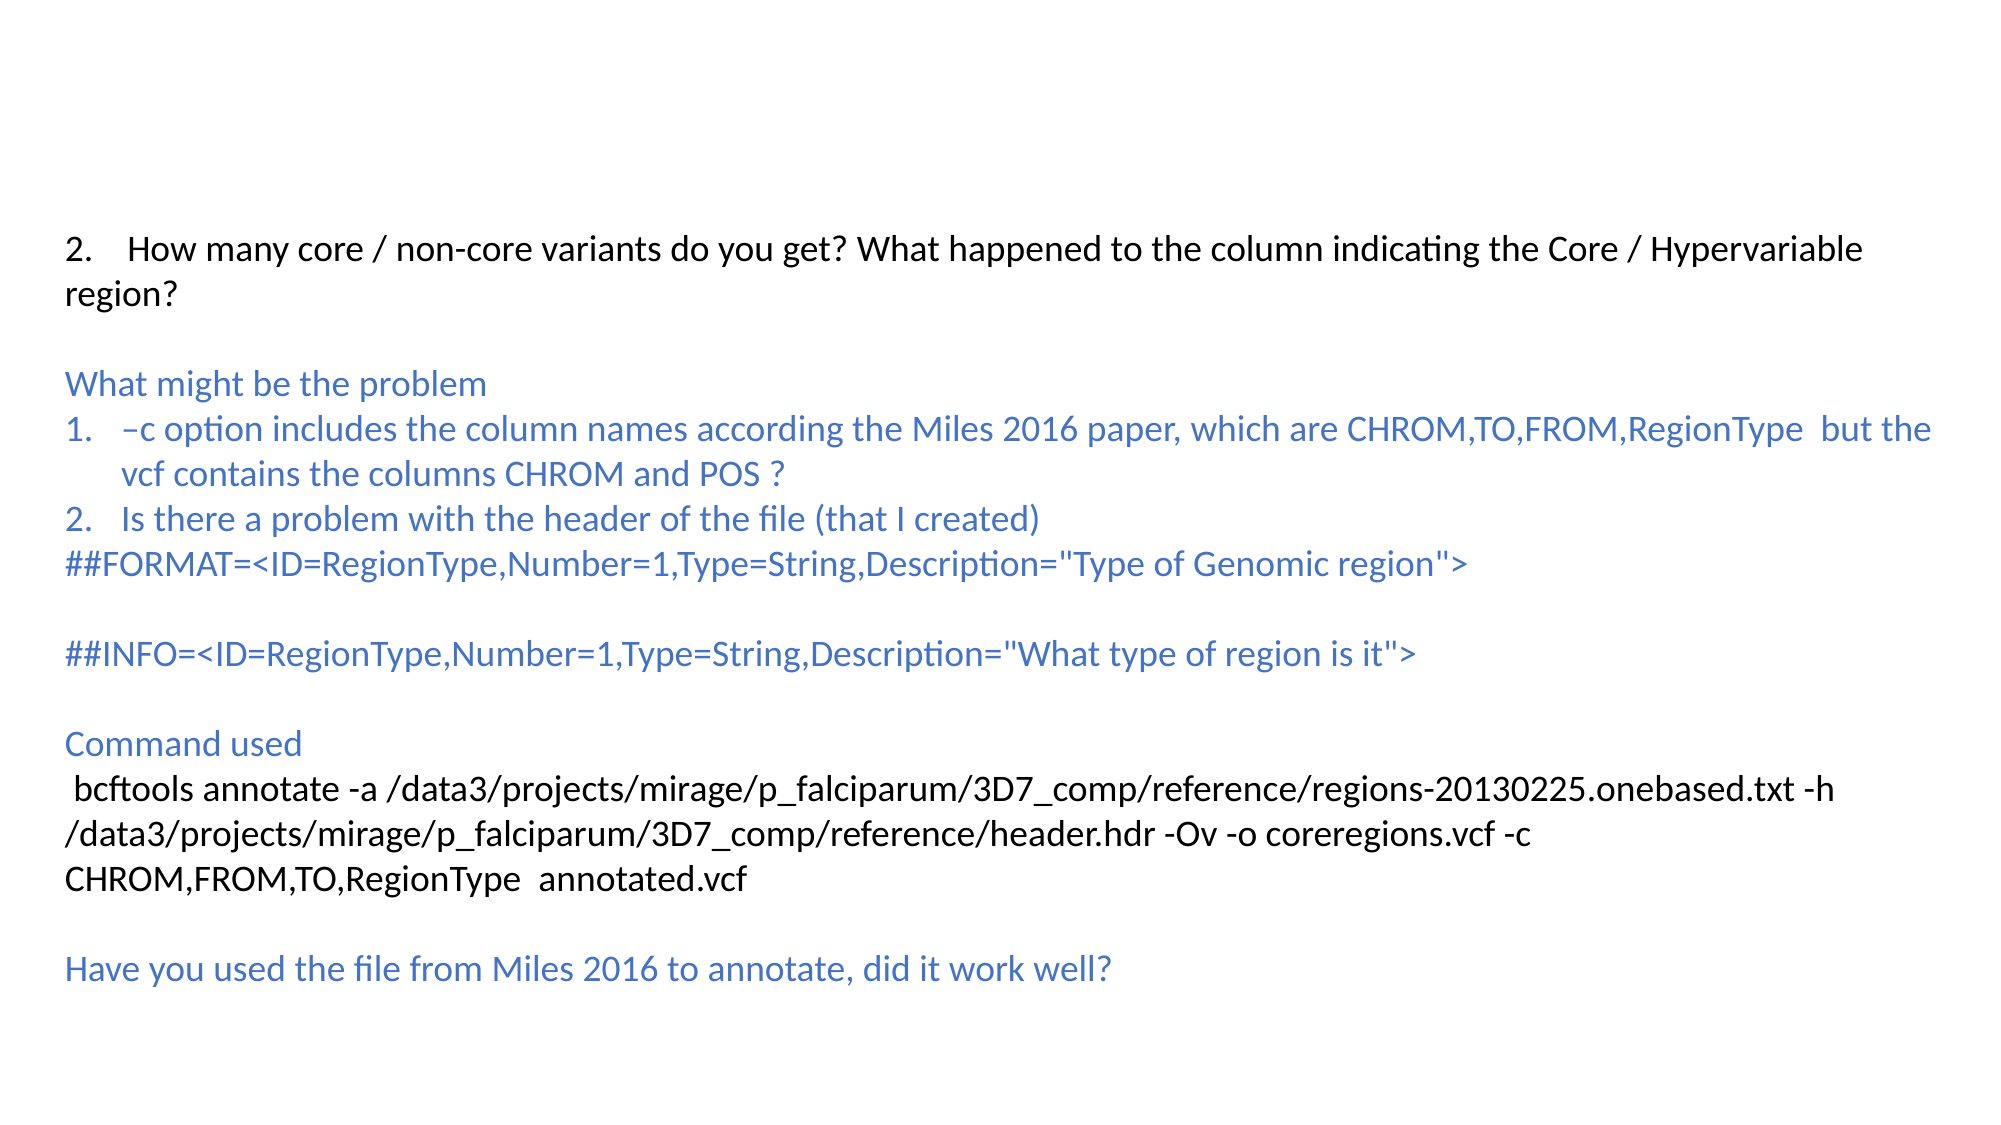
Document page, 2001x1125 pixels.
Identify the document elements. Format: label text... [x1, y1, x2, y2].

text_box 2. How many core / non-core variants do you get? What happened to the column indicating the Core / Hypervariable region? What might be the problem –c option includes the column names according the Miles 2016 paper, which are CHROM,TO,FROM,RegionType but the vcf contains the columns CHROM and POS ? Is there a problem with the header of the file (that I created) ##FORMAT=<ID=RegionType,Number=1,Type=String,Description="Type of Genomic region"> ##INFO=<ID=RegionType,Number=1,Type=String,Description="What type of region is it"> Command used bcftools annotate -a /data3/projects/mirage/p_falciparum/3D7_comp/reference/regions-20130225.onebased.txt -h /data3/projects/mirage/p_falciparum/3D7_comp/reference/header.hdr -Ov -o coreregions.vcf -c CHROM,FROM,TO,RegionType annotated.vcf Have you used the file from Miles 2016 to annotate, did it work well? [50, 216, 1950, 1087]
